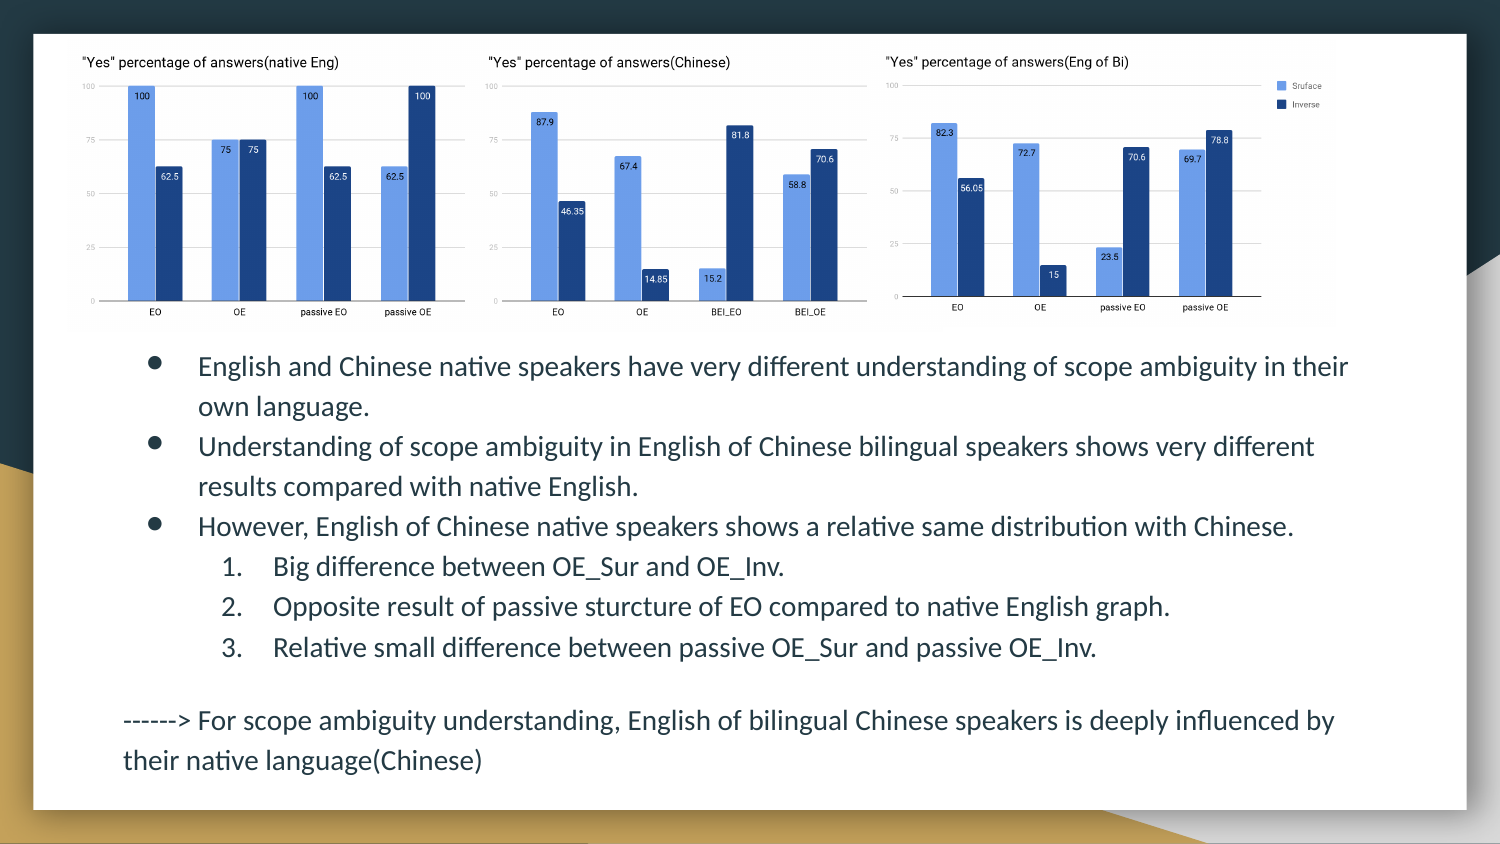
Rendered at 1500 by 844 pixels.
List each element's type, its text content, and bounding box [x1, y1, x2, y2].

picture [67, 39, 1336, 333]
list English and Chinese native speakers have very different understanding of scope ambiguity in their own language. Understanding of scope ambiguity in English of Chinese bilingual speakers shows very different results compared with native English. However, English of Chinese native speakers shows a relative same distribution with Chinese. Big difference between OE_Sur and OE_Inv. Opposite result of passive sturcture of EO compared to native English graph. Relative small difference between passive OE_Sur and passive OE_Inv. ------> For scope ambiguity understanding, English of bilingual Chinese speakers is deeply influenced by their native language(Chinese) [108, 326, 1366, 745]
